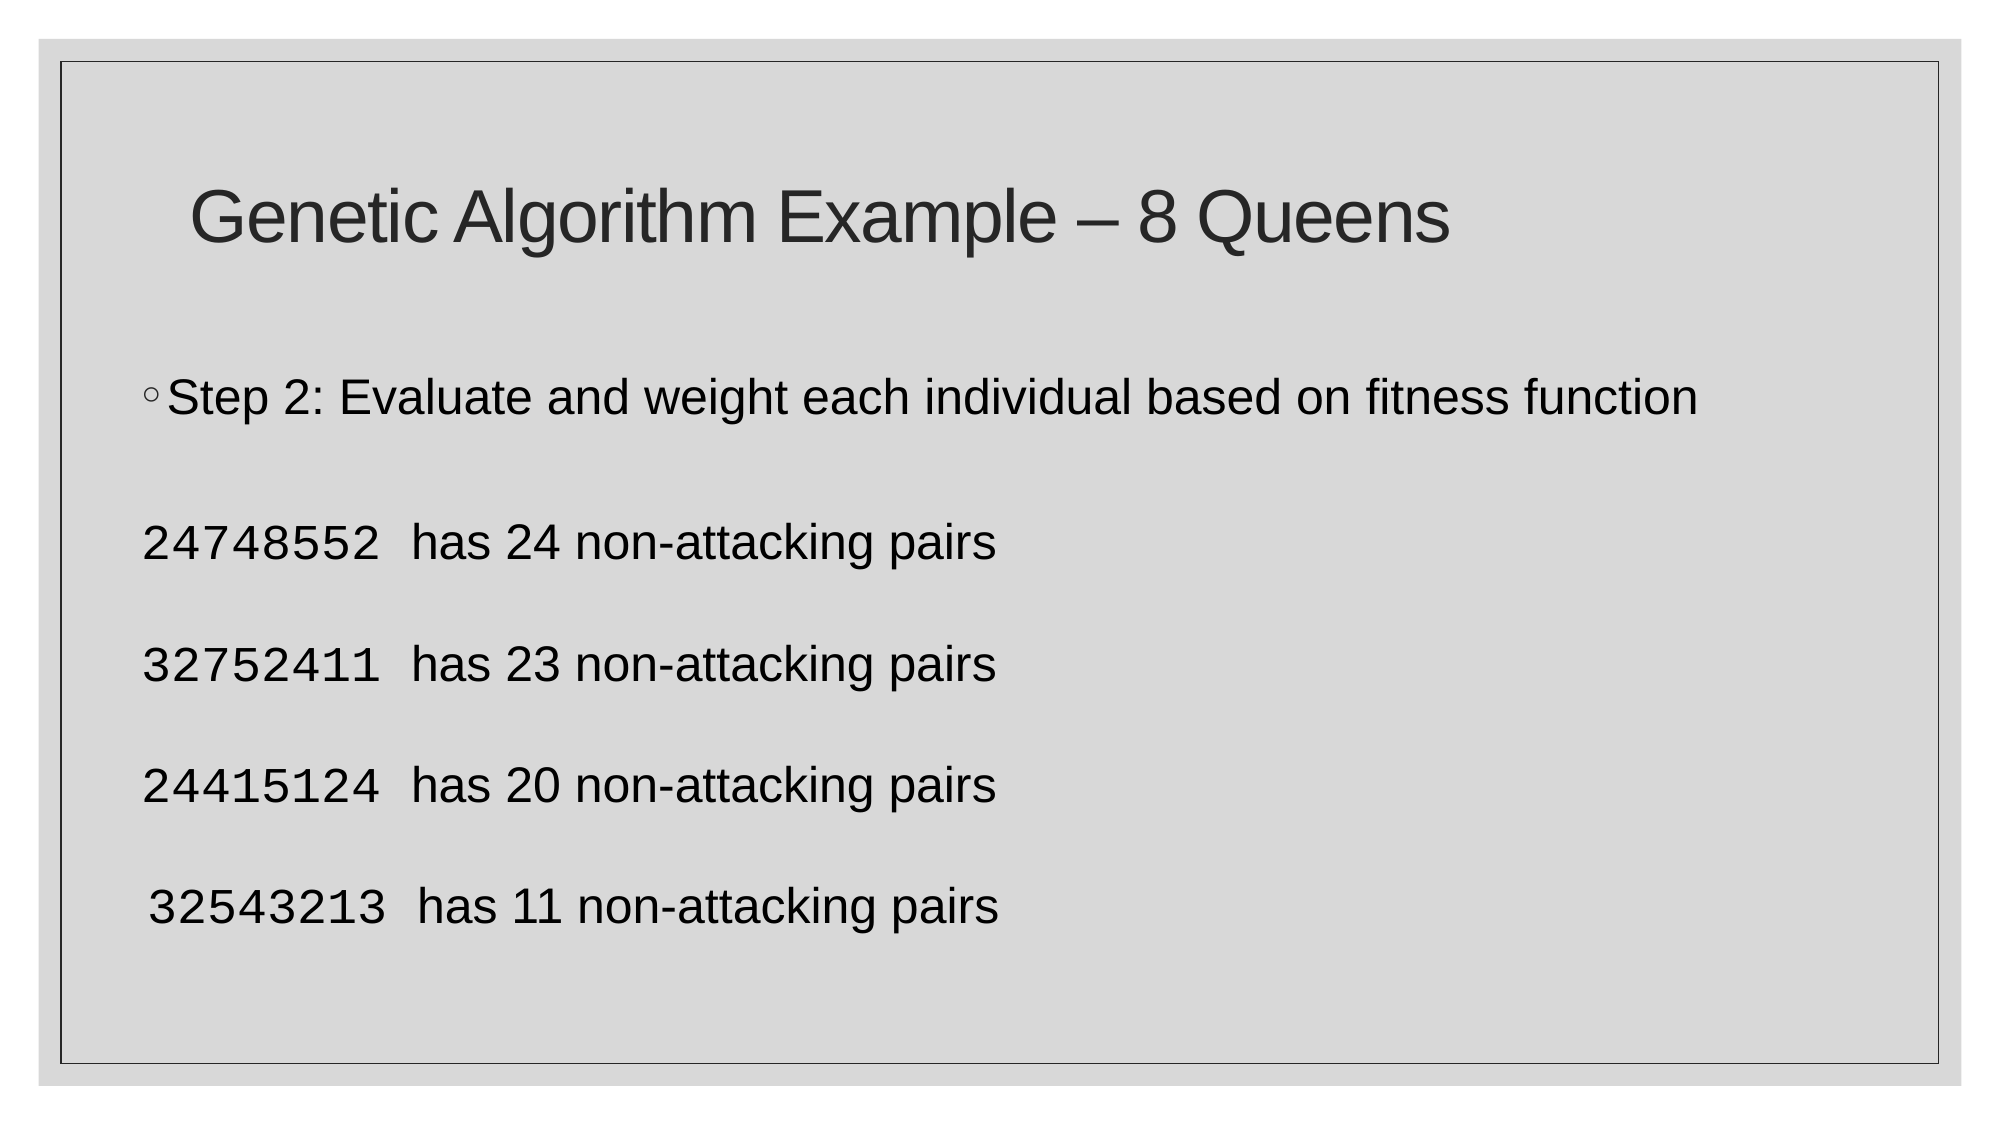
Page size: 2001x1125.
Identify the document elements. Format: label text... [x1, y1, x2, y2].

title Genetic Algorithm Example – 8 Queens [174, 105, 1825, 331]
list Step 2: Evaluate and weight each individual based on fitness function [121, 345, 1868, 977]
text_box 32543213 has 11 non-attacking pairs [132, 866, 1015, 942]
text_box 24415124 has 20 non-attacking pairs [126, 745, 1013, 820]
text_box 24748552 has 24 non-attacking pairs [126, 502, 1013, 578]
text_box 32752411 has 23 non-attacking pairs [126, 623, 1043, 699]
